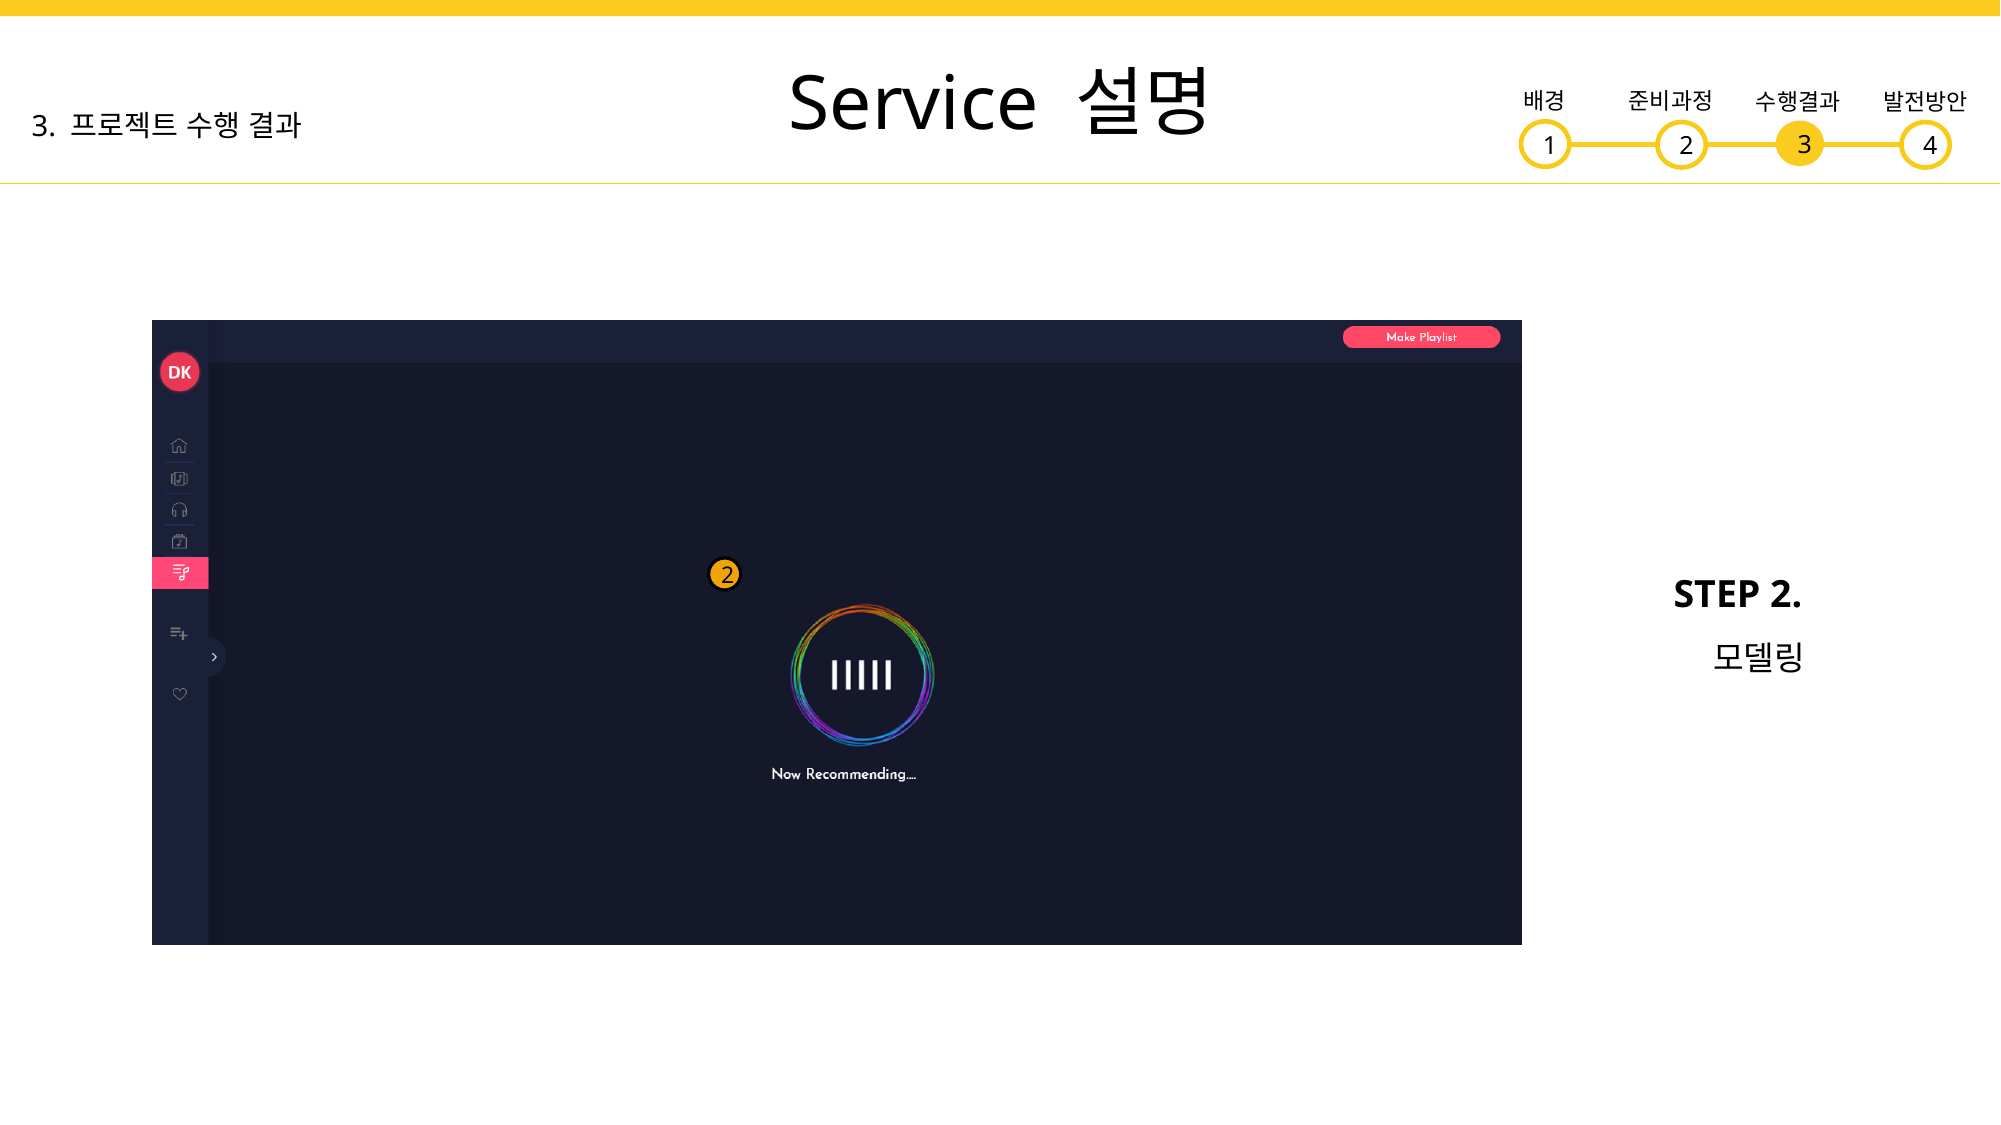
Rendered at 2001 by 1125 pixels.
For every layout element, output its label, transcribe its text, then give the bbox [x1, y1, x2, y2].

text_box [0, 0, 2000, 17]
text_box STEP 2. [1658, 562, 1818, 623]
text_box Service 설명 [580, 47, 1423, 153]
text_box 3. 프로젝트 수행 결과 [16, 100, 318, 151]
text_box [1500, 79, 1991, 168]
picture [152, 320, 1522, 945]
text_box 모델링 [1698, 629, 1889, 685]
